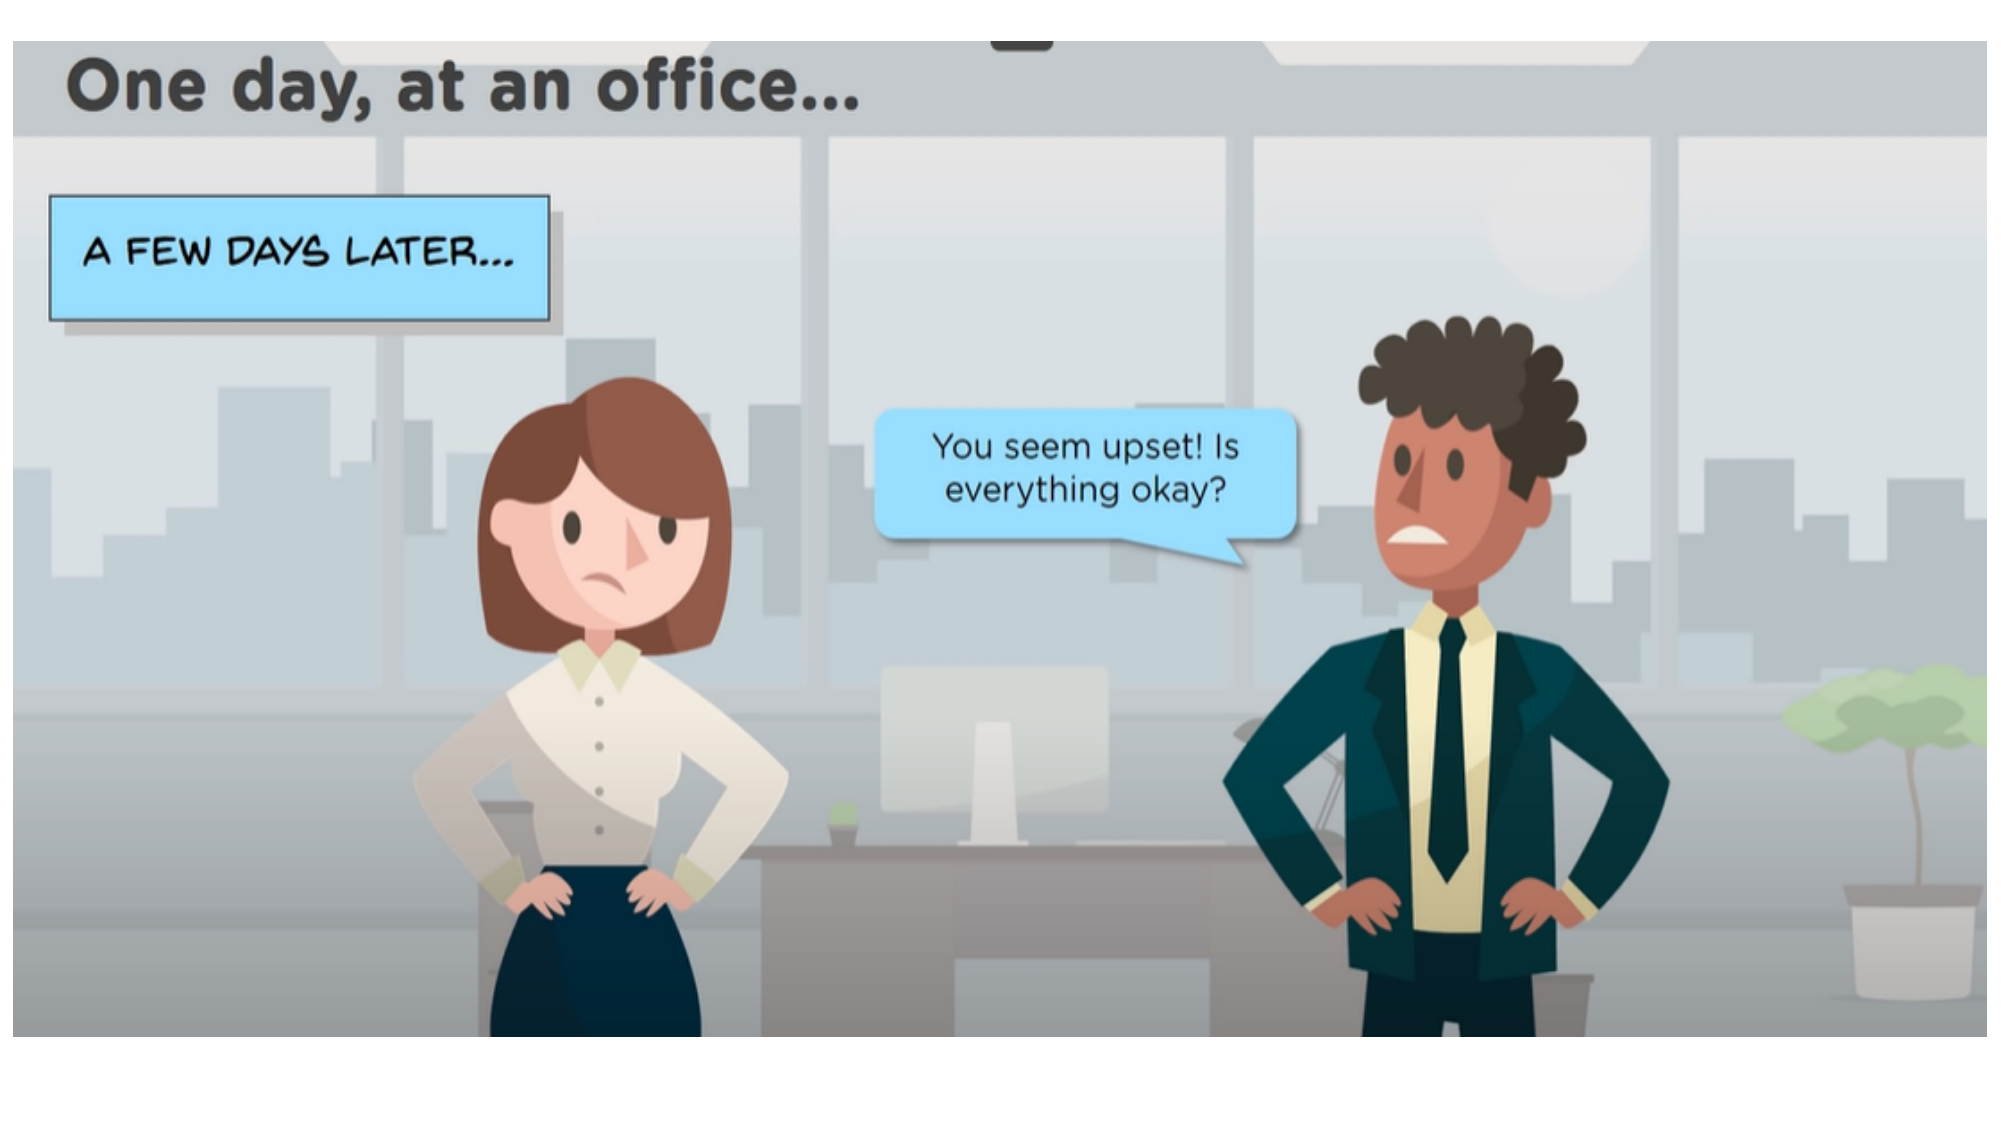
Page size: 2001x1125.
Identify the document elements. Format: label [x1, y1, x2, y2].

picture [13, 41, 1987, 1037]
